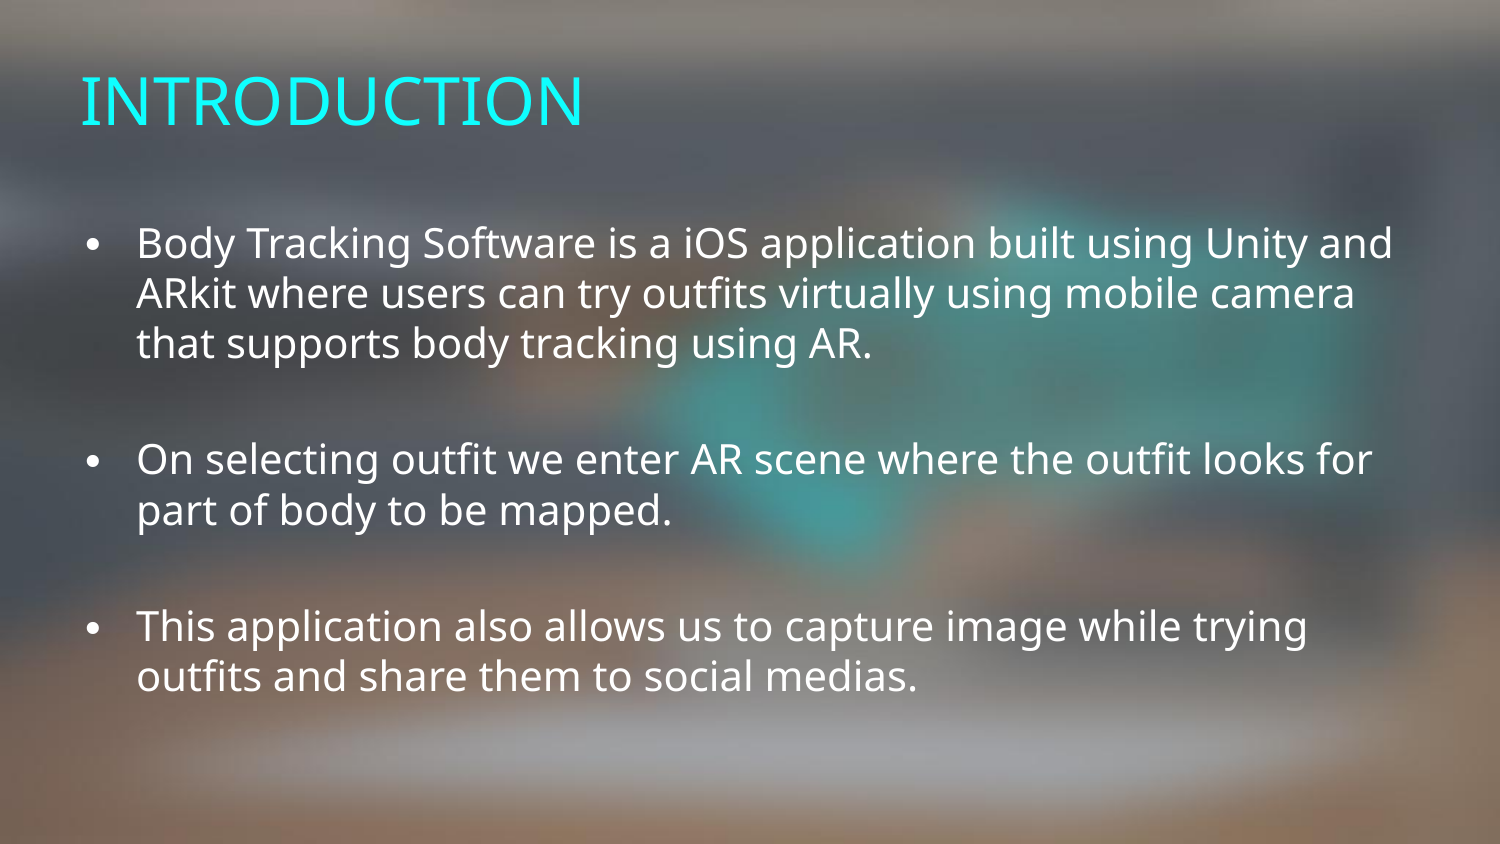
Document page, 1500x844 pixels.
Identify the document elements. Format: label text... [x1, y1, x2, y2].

text_box Body Tracking Software is a iOS application built using Unity and ARkit where users can try outfits virtually using mobile camera that supports body tracking using AR. On selecting outfit we enter AR scene where the outfit looks for part of body to be mapped. This application also allows us to capture image while trying outfits and share them to social medias. [64, 209, 1435, 776]
picture [0, 0, 1500, 844]
text_box INTRODUCTION [65, 41, 1436, 156]
